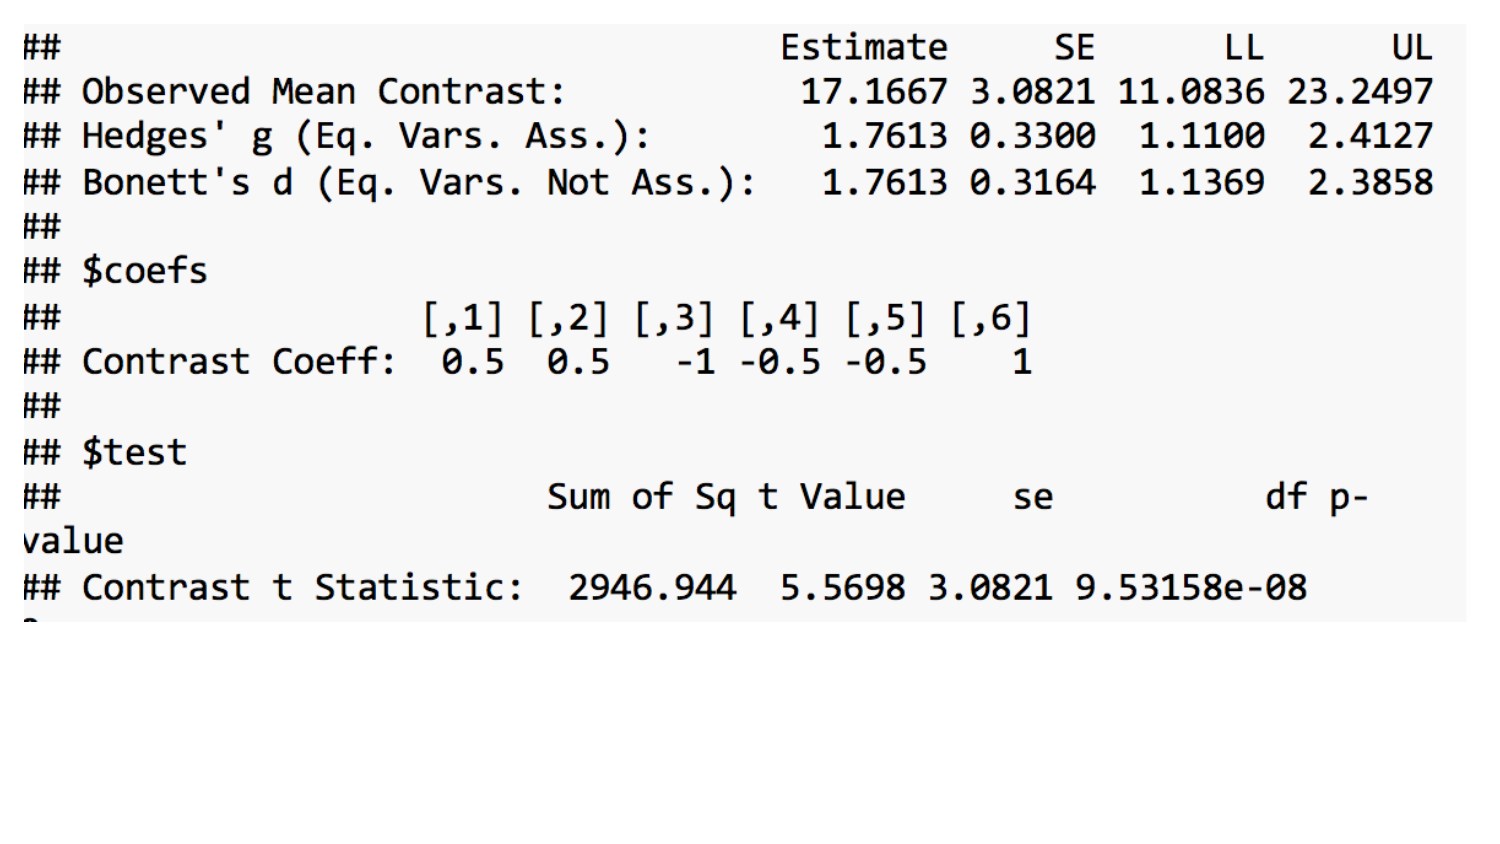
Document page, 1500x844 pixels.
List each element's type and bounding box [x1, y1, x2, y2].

picture [24, 24, 1476, 623]
